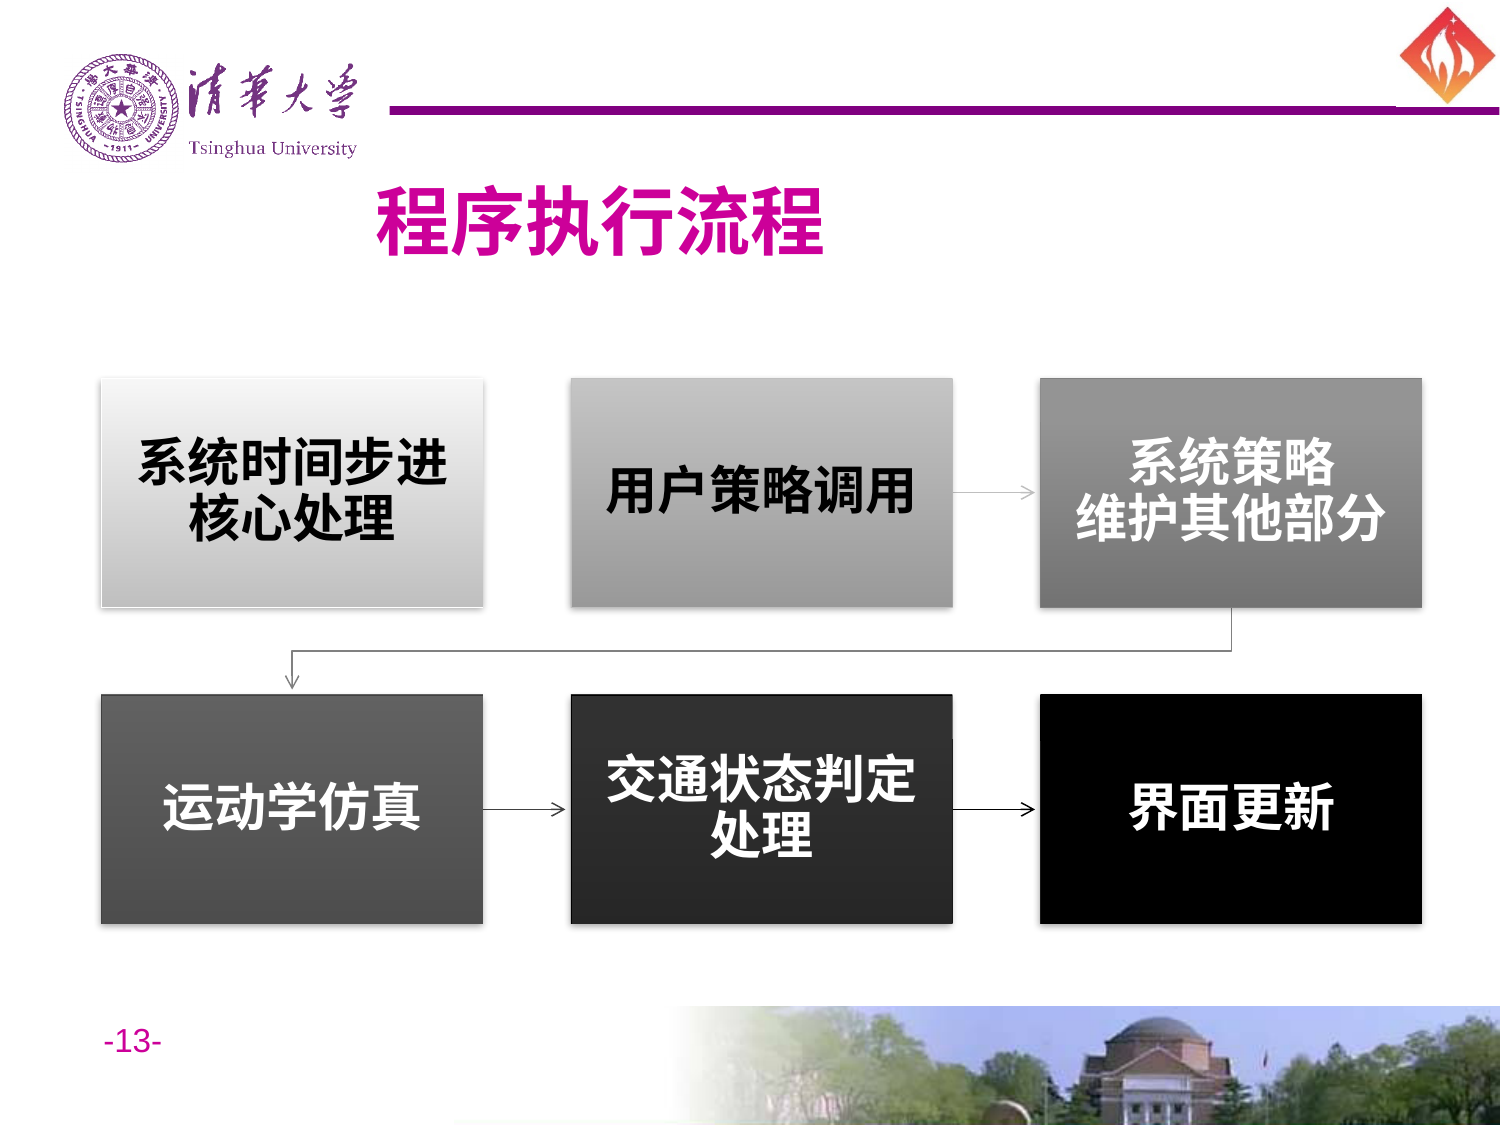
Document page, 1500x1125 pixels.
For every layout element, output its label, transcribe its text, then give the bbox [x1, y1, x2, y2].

picture [454, 1006, 1500, 1125]
picture [64, 54, 361, 173]
picture [1396, 2, 1500, 107]
title 程序执行流程 [360, 160, 1424, 280]
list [100, 314, 1424, 988]
